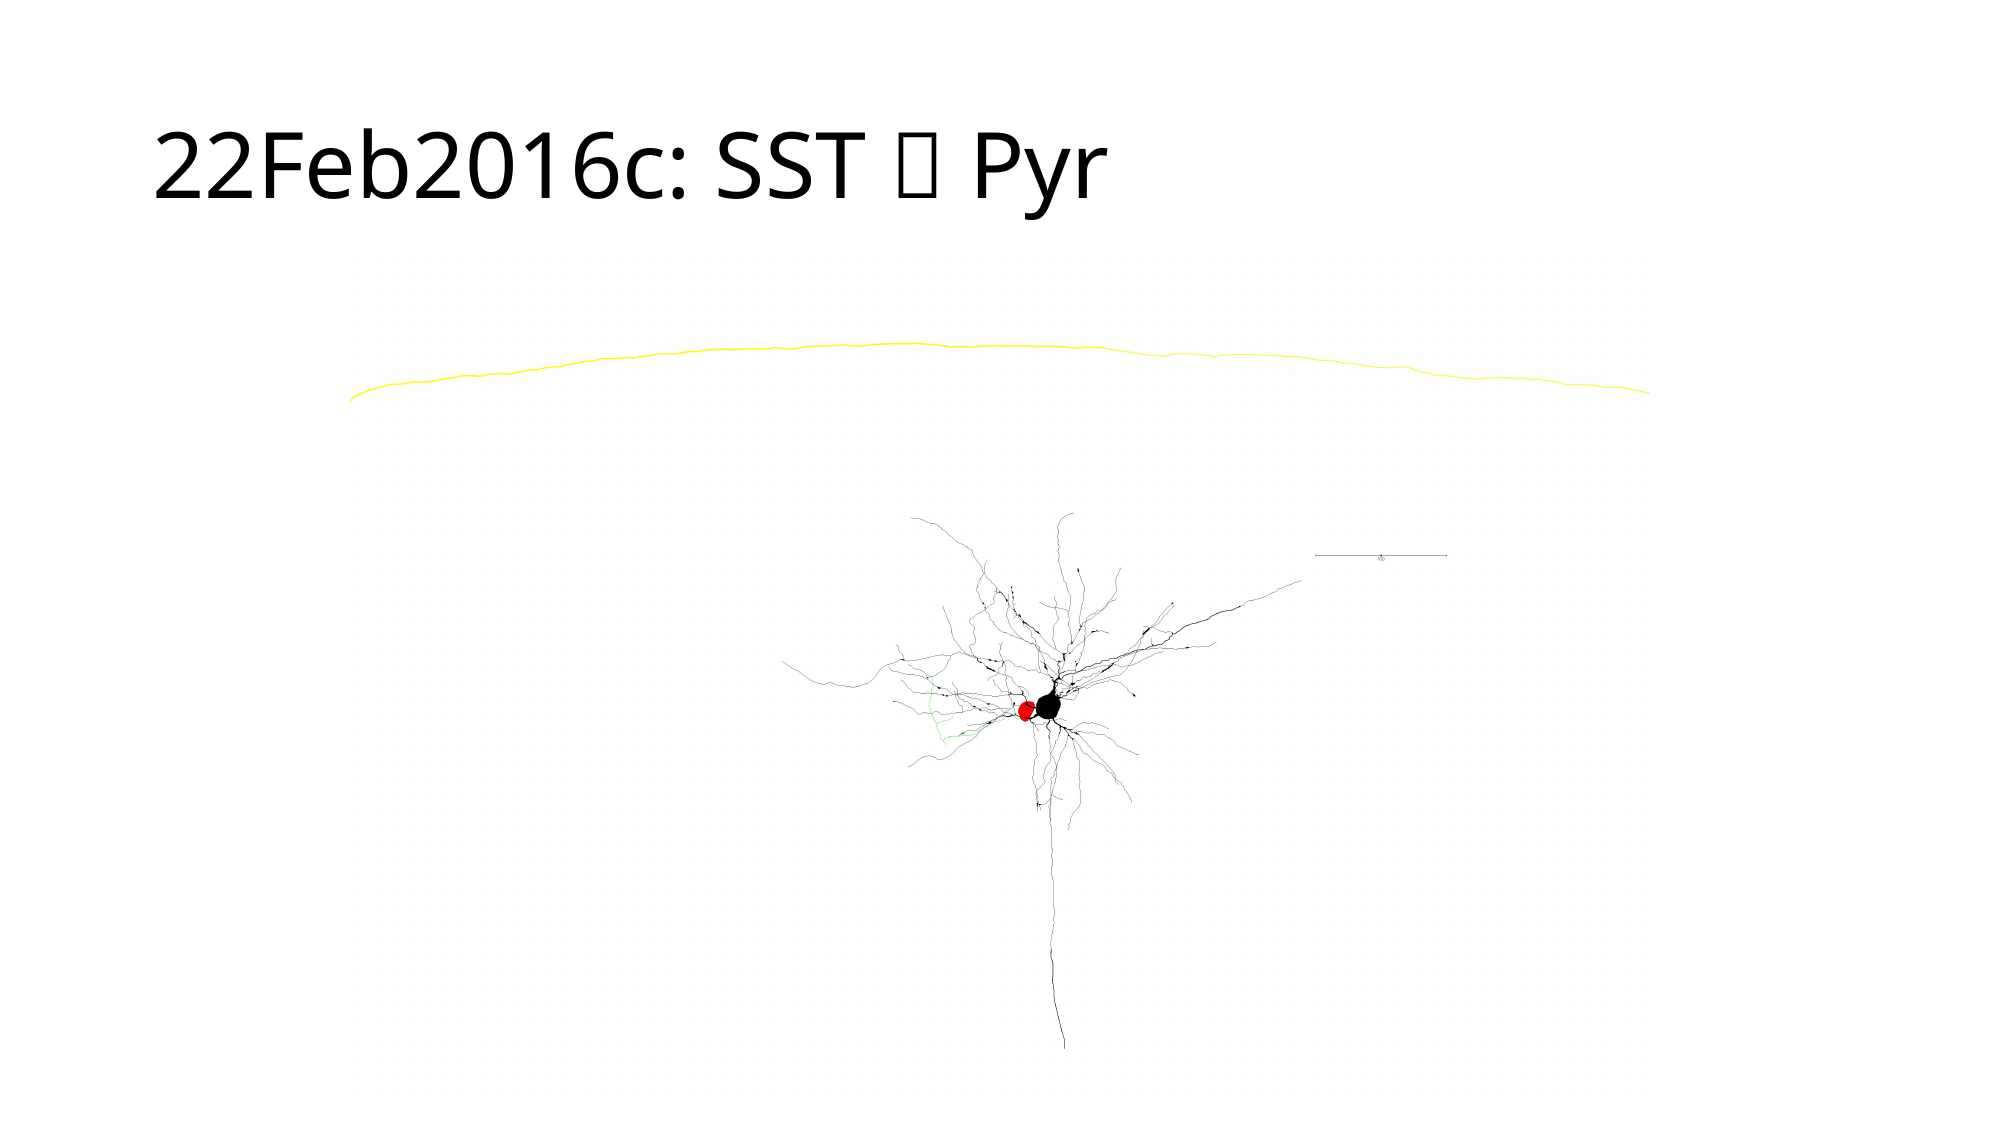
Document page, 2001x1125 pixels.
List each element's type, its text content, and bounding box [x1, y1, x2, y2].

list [349, 247, 1650, 1103]
title 22Feb2016c: SST  Pyr [137, 59, 1863, 278]
